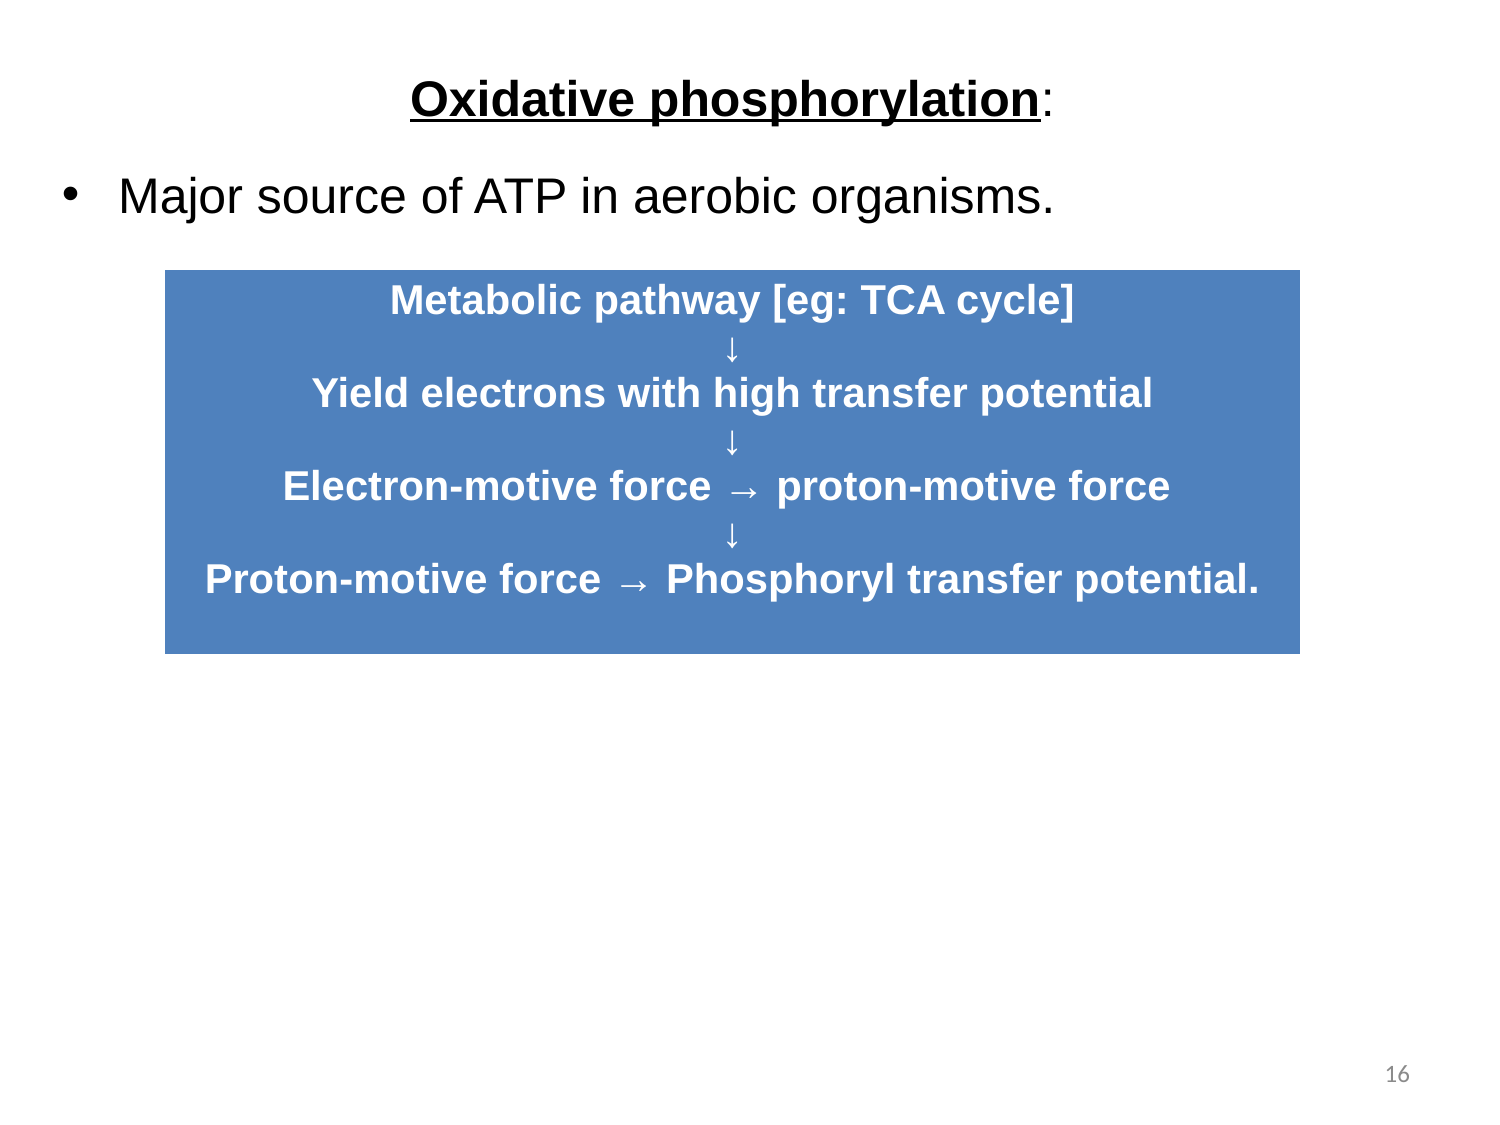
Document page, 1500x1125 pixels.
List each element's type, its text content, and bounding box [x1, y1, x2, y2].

table_header Metabolic pathway [eg: TCA cycle] ↓ Yield electrons with high transfer potential ↓ Electron-motive force → proton-motive force ↓ Proton-motive force → Phosphoryl transfer potential. [165, 270, 1300, 654]
list Oxidative phosphorylation: Major source of ATP in aerobic organisms. [46, 58, 1418, 282]
slide_number 16 [1074, 1042, 1425, 1103]
